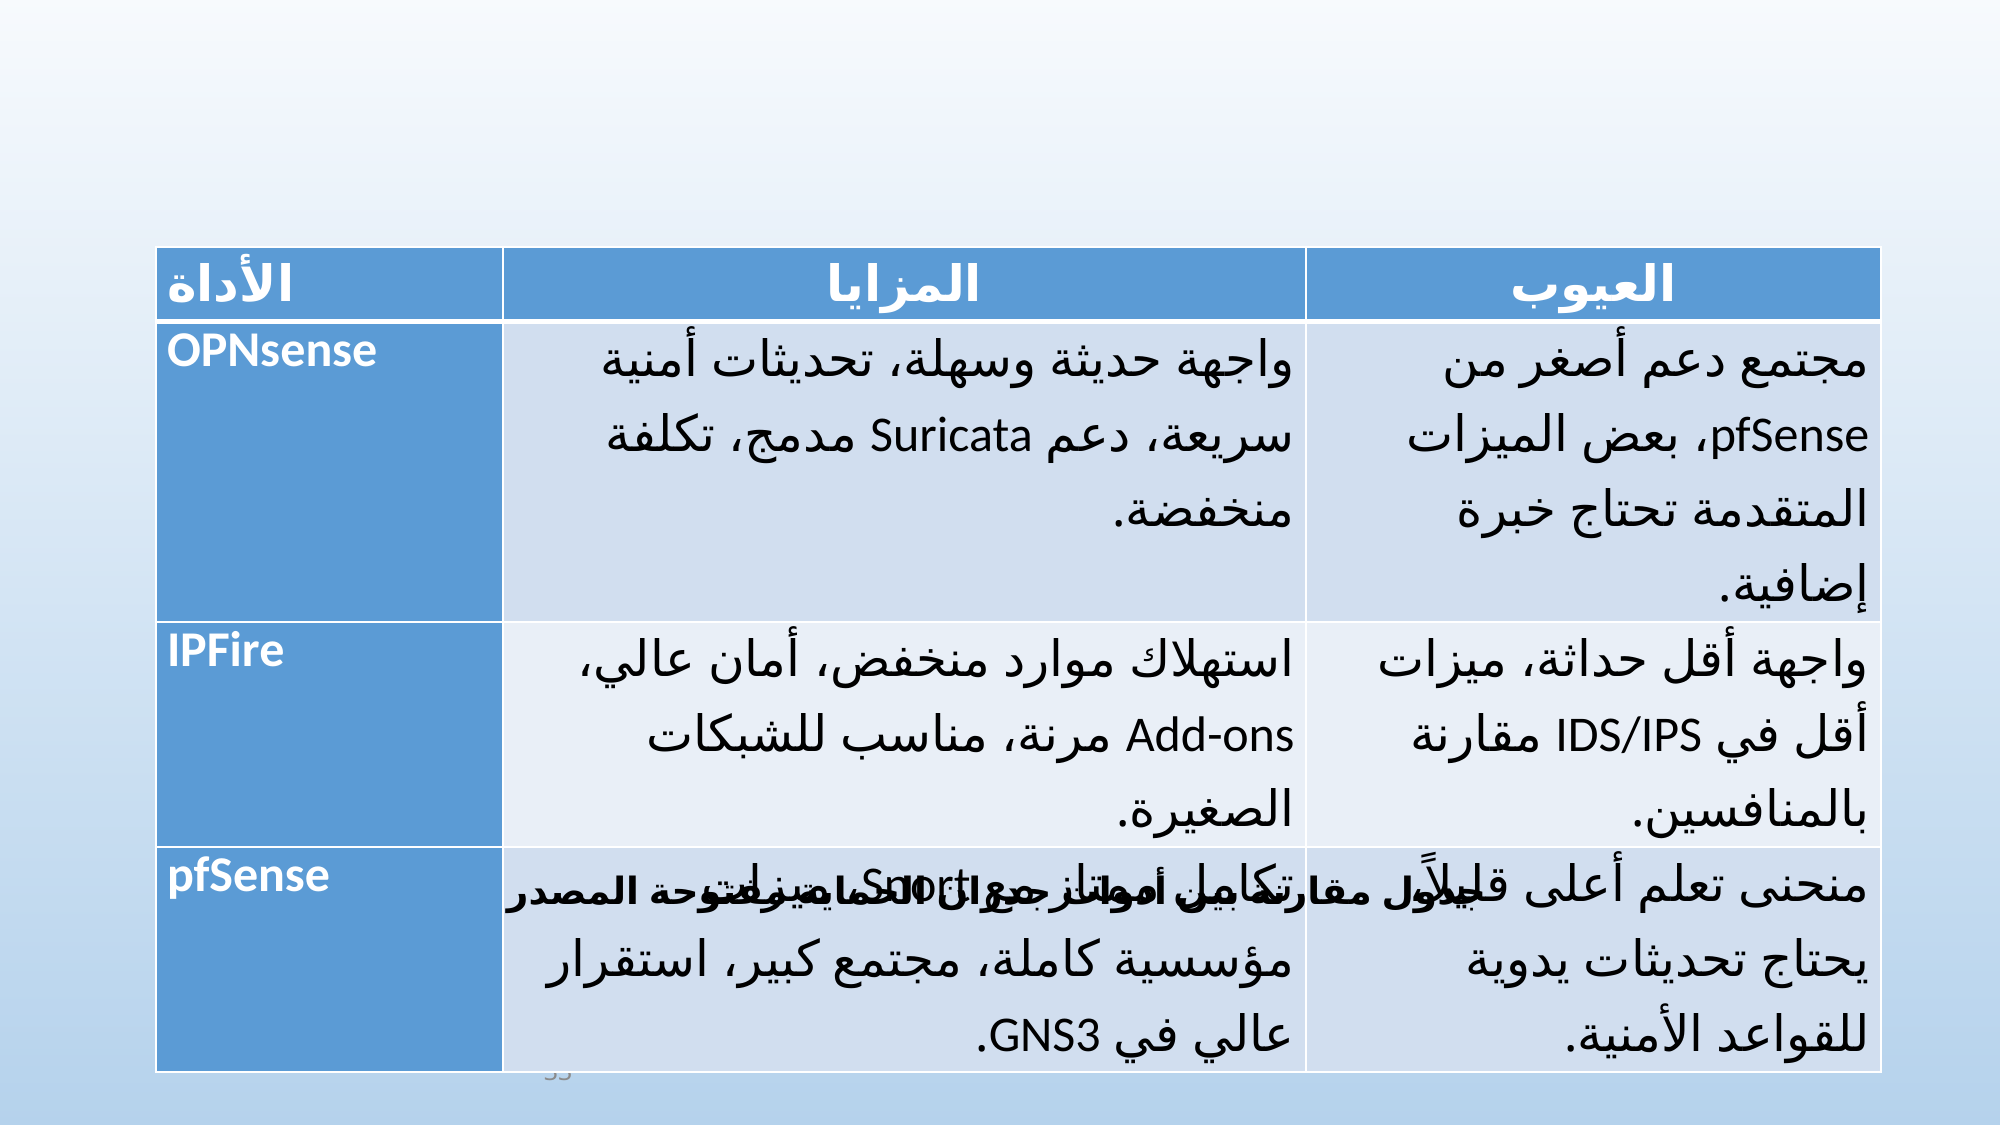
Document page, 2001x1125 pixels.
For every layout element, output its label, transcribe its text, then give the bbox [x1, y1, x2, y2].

table_header المزايا [504, 248, 1305, 319]
slide_number 33 [137, 1042, 588, 1103]
table_header العيوب [1307, 248, 1880, 319]
table_cell OPNsense [157, 324, 502, 621]
table_cell مجتمع دعم أصغر من pfSense، بعض الميزات المتقدمة تحتاج خبرة إضافية. [1307, 324, 1880, 621]
table_cell منحنى تعلم أعلى قليلاً، يحتاج تحديثات يدوية للقواعد الأمنية. [1307, 848, 1880, 1071]
table_cell استهلاك موارد منخفض، أمان عالي، Add-ons مرنة، مناسب للشبكات الصغيرة. [504, 623, 1305, 846]
table_cell تكامل ممتاز مع Snort، ميزات مؤسسية كاملة، مجتمع كبير، استقرار عالي في GNS3. [504, 848, 1305, 853]
table_cell واجهة أقل حداثة، ميزات أقل في IDS/IPS مقارنة بالمنافسين. [1307, 623, 1880, 846]
table_header الأداة [157, 248, 502, 319]
text_box جدول مقارنة بين أدوات جدران الحماية مفتوحة المصدر [492, 853, 1502, 920]
table_cell IPFire [157, 623, 502, 846]
table_cell واجهة حديثة وسهلة، تحديثات أمنية سريعة، دعم Suricata مدمج، تكلفة منخفضة. [504, 324, 1305, 621]
table_cell تكامل ممتاز مع Snort، ميزات مؤسسية كاملة، مجتمع كبير، استقرار عالي في GNS3. [504, 920, 1305, 1071]
table_cell pfSense [157, 848, 502, 1071]
